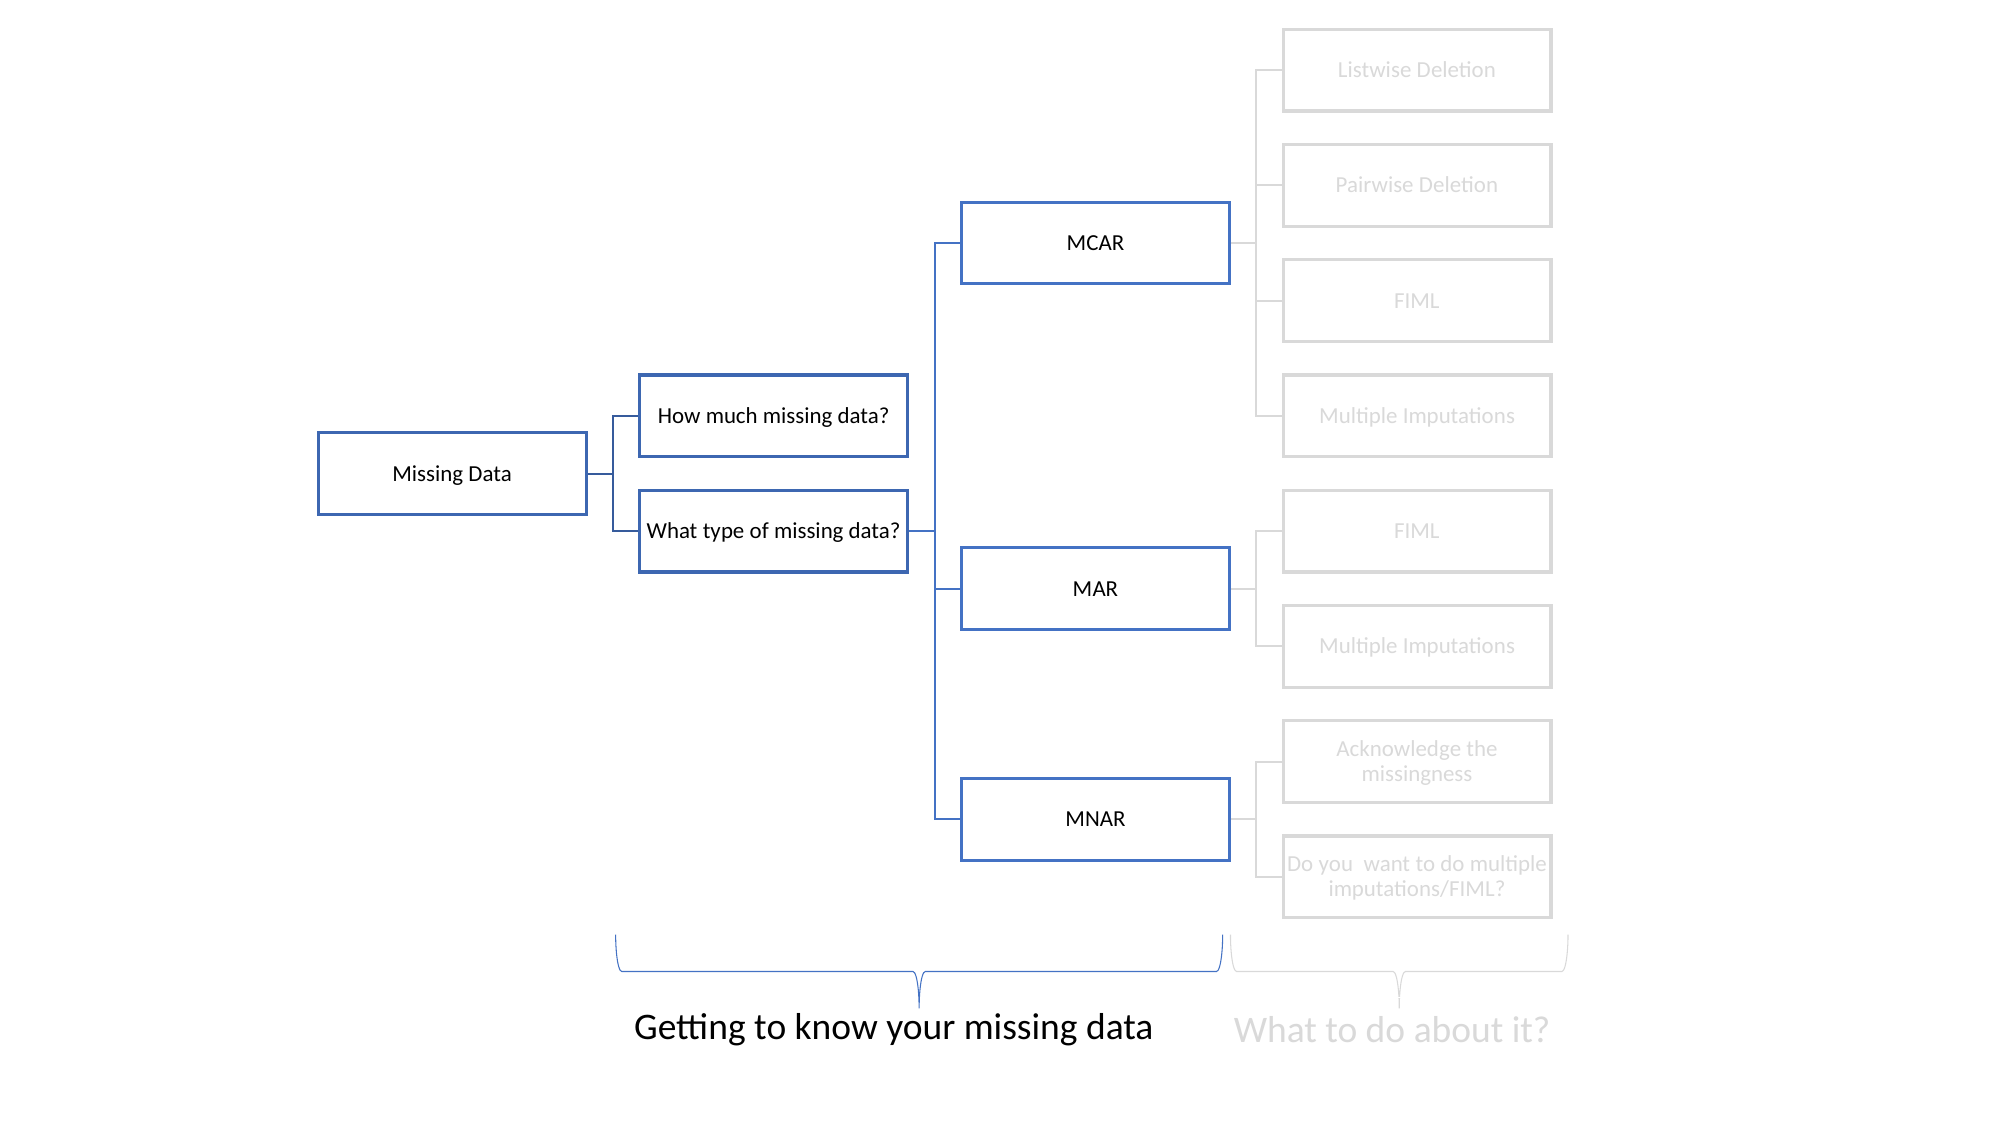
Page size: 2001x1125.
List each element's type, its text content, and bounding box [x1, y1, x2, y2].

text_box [0, 29, 1967, 918]
text_box [1229, 934, 1569, 997]
text_box Getting to know your missing data [619, 994, 1169, 1055]
text_box [615, 934, 1224, 994]
text_box What to do about it? [1219, 997, 1566, 1058]
